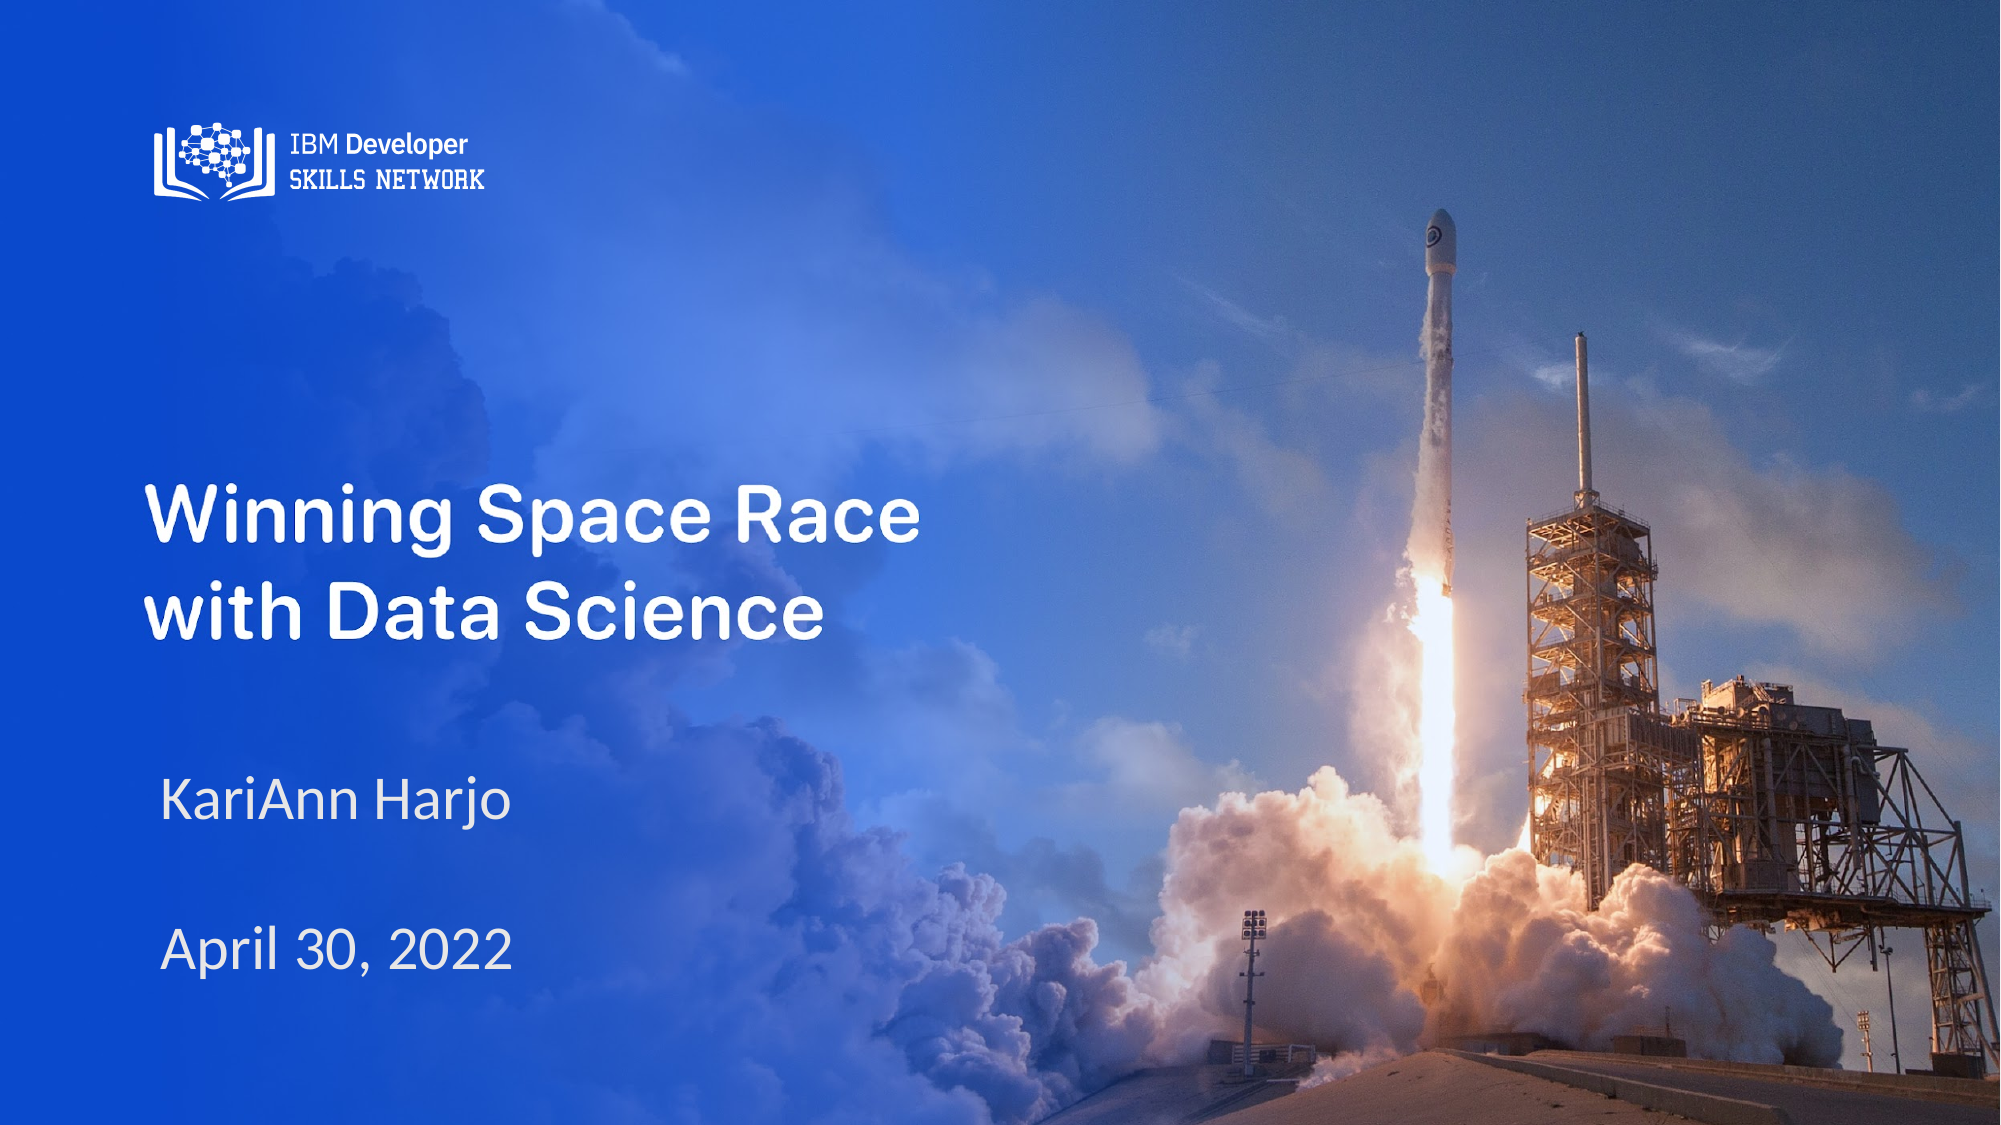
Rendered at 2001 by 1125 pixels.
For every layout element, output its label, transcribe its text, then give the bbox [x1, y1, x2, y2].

picture [0, 0, 2001, 1125]
text_box KariAnn Harjo April 30, 2022 [145, 749, 559, 990]
